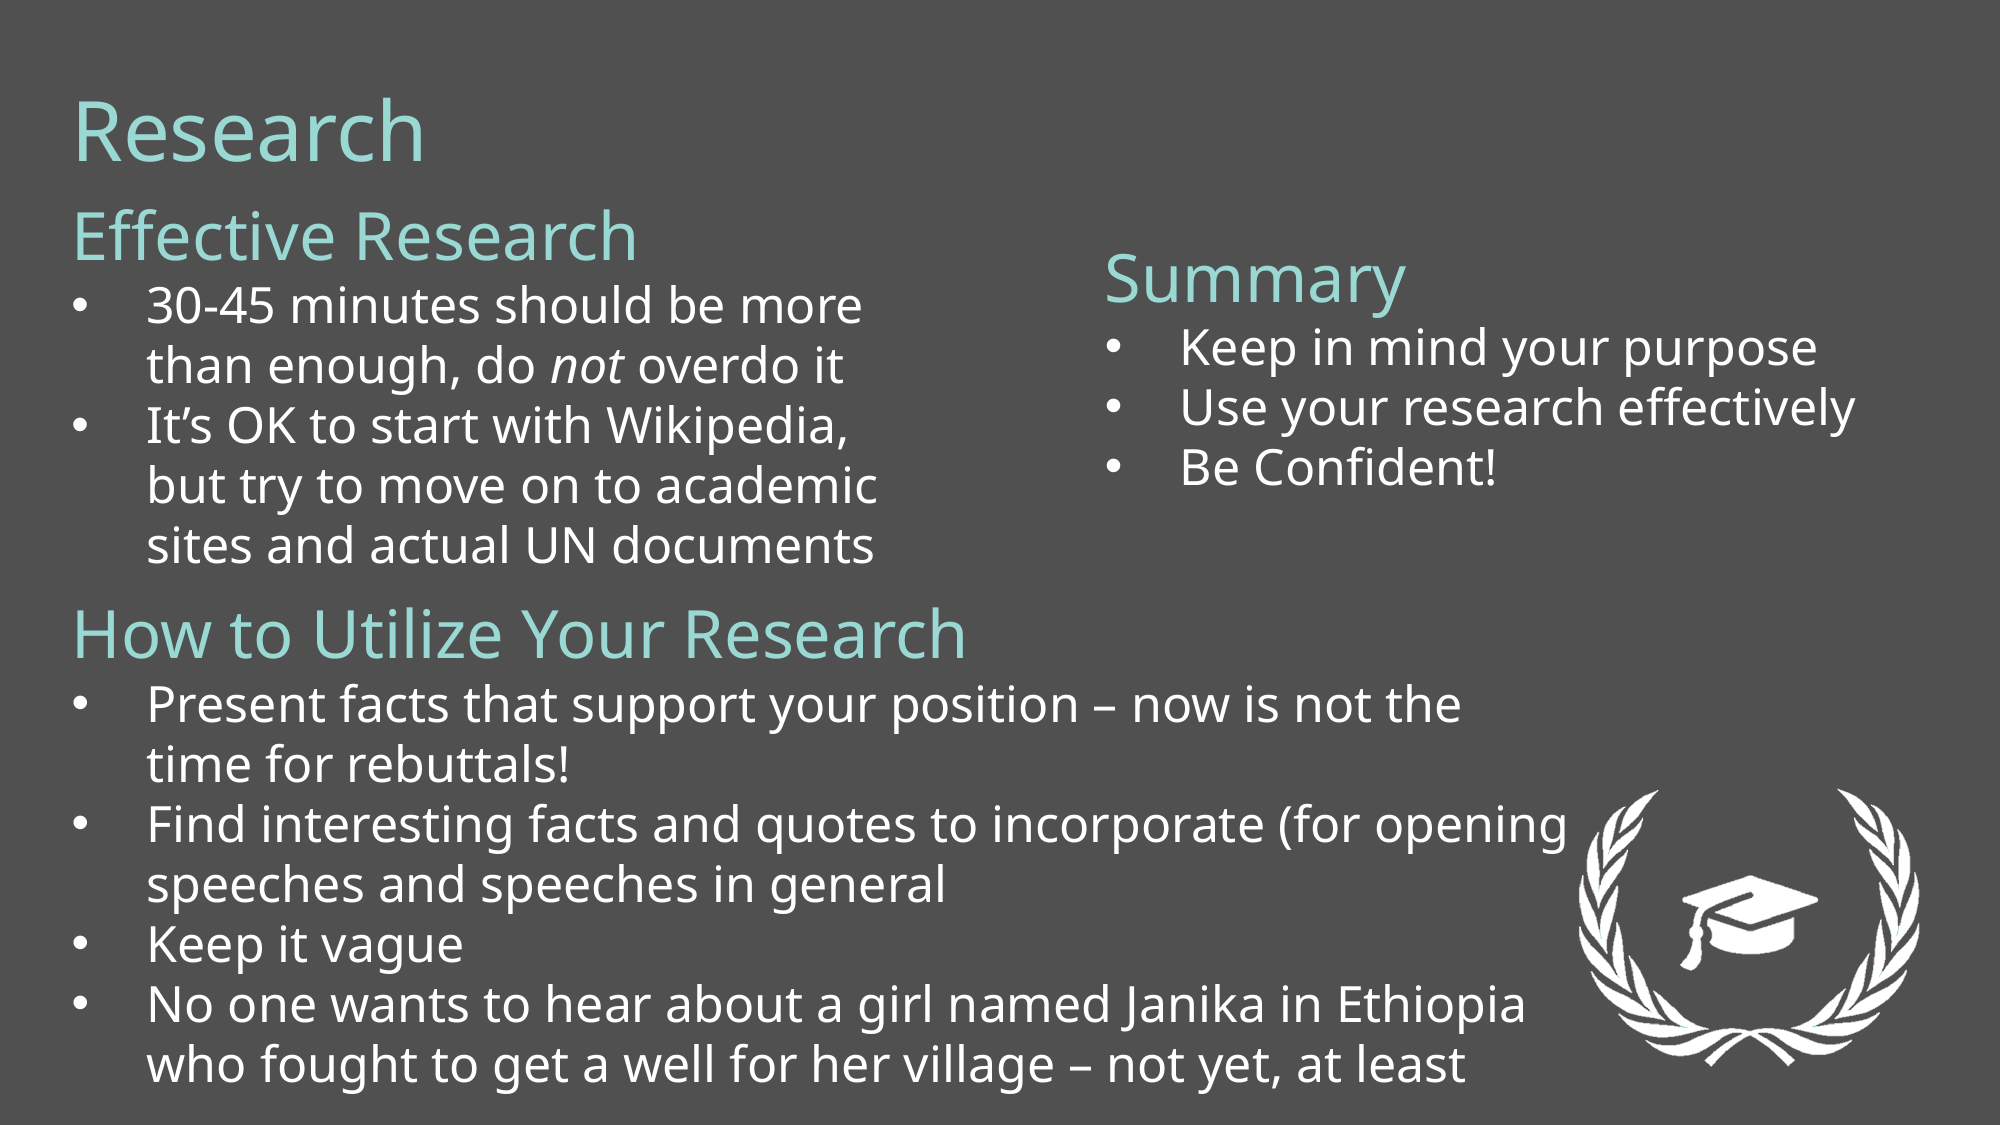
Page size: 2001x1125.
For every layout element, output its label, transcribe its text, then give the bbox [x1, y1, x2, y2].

text_box Summary Keep in mind your purpose Use your research effectively Be Confident! [1090, 228, 1895, 504]
text_box Research [56, 70, 1519, 186]
text_box How to Utilize Your Research Present facts that support your position – now is not the time for rebuttals! Find interesting facts and quotes to incorporate (for opening speeches and speeches in general Keep it vague No one wants to hear about a girl named Janika in Ethiopia who fought to get a well for her village – not yet, at least [56, 584, 1589, 1100]
picture [1566, 744, 1927, 1105]
text_box Effective Research 30-45 minutes should be more than enough, do not overdo it It’s OK to start with Wikipedia, but try to move on to academic sites and actual UN documents [56, 186, 955, 584]
